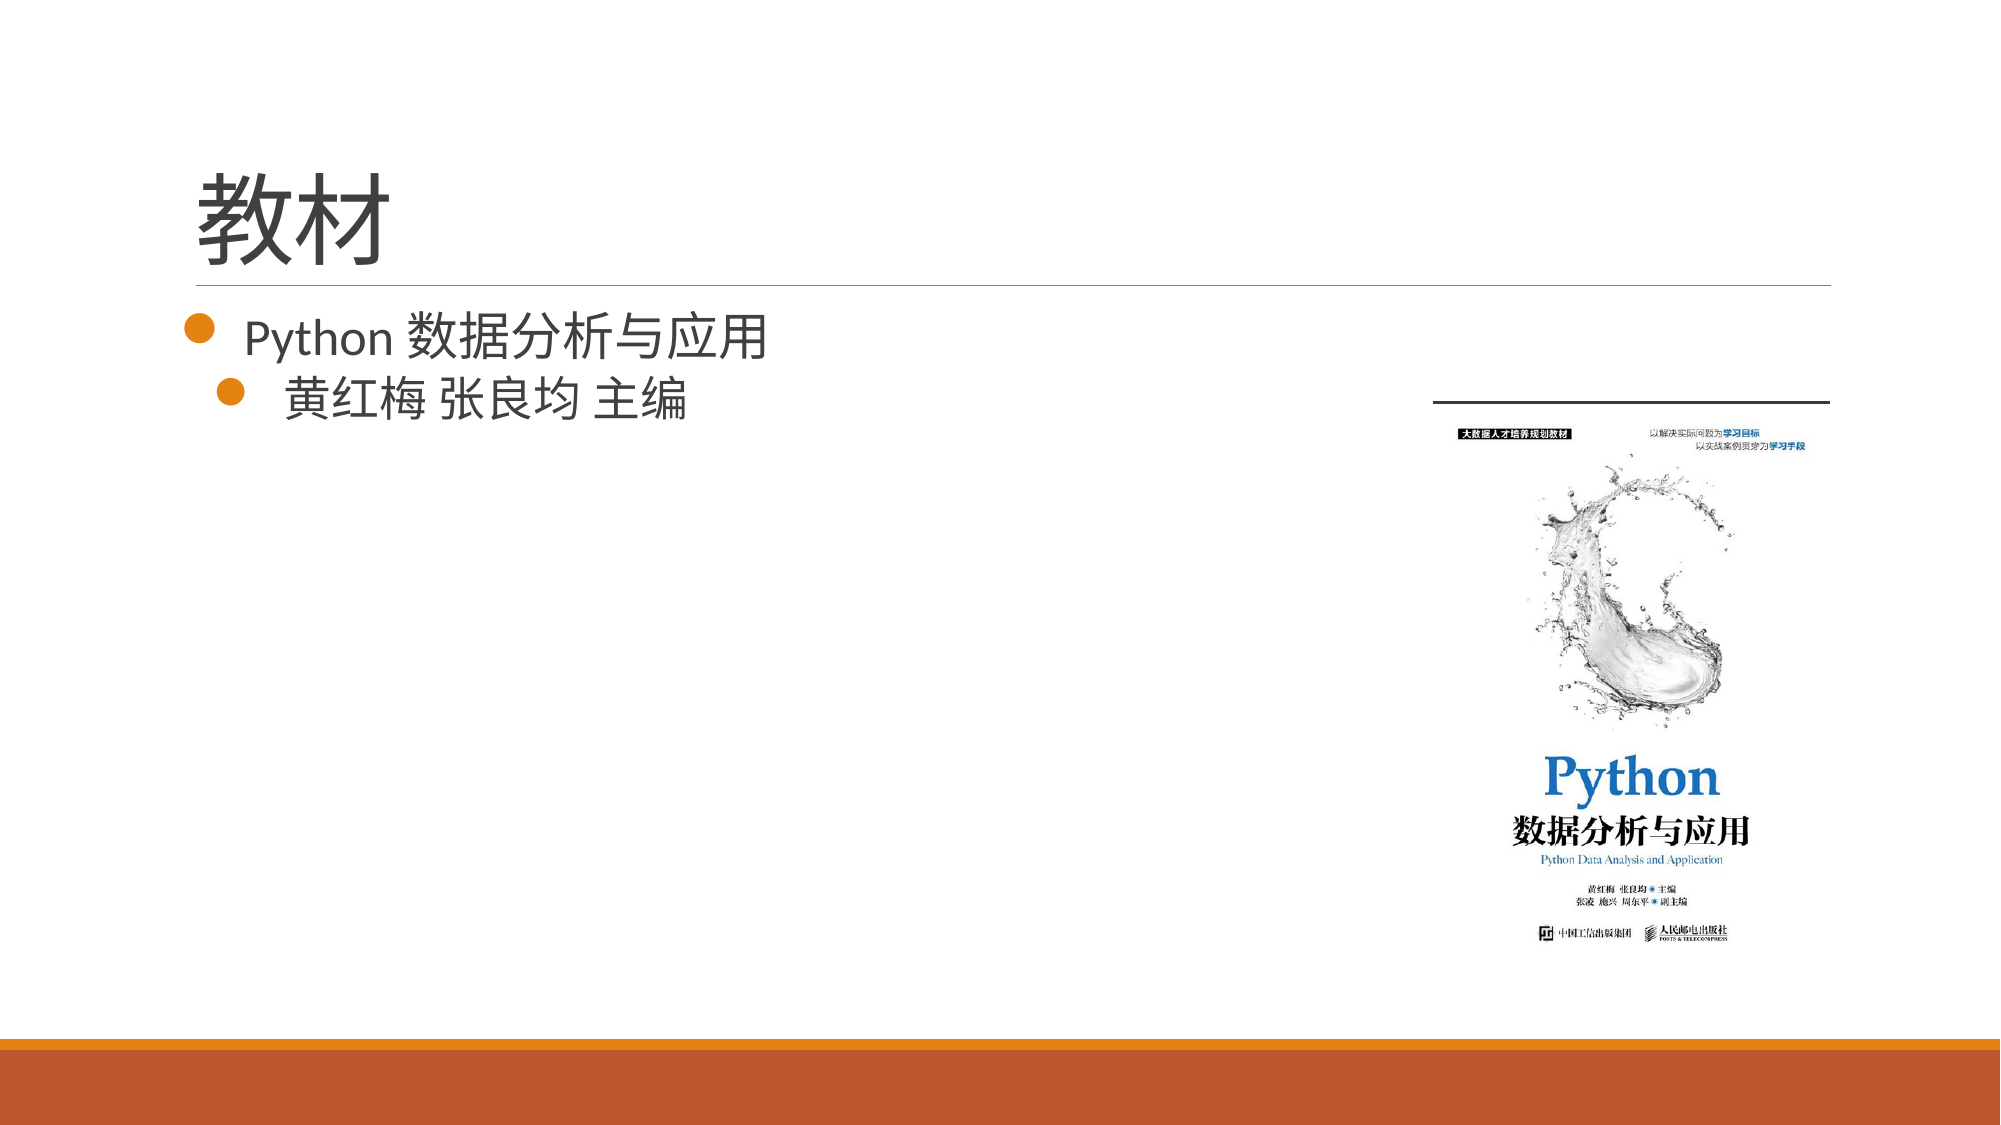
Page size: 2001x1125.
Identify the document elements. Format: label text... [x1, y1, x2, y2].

title 教材 [180, 47, 1830, 285]
list Python数据分析与应用 黄红梅 张良均 主编 [180, 302, 1830, 963]
picture [1432, 400, 1831, 964]
